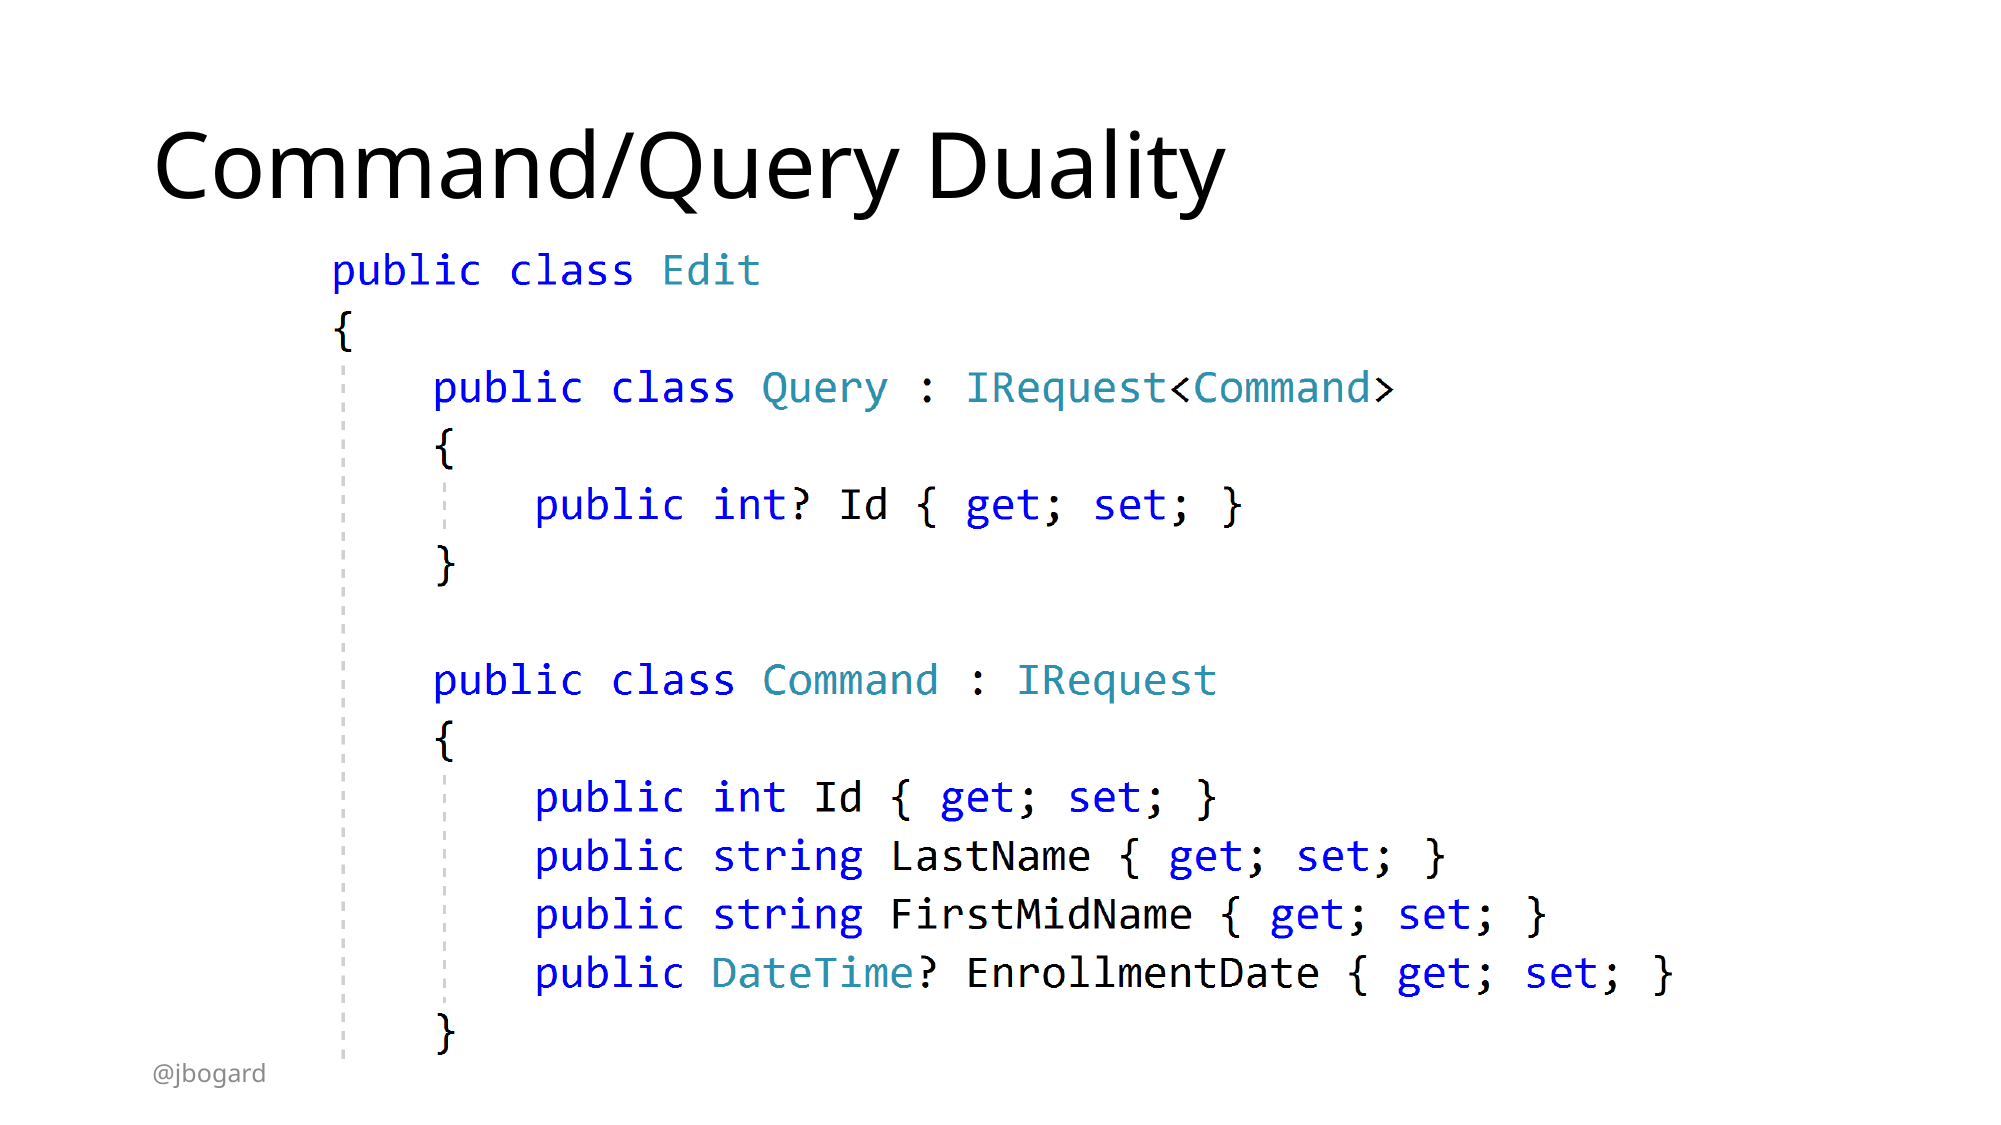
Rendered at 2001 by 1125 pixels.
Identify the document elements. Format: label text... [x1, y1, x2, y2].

picture [321, 248, 1678, 1066]
title Command/Query Duality [137, 59, 1863, 278]
slide_number @jbogard [137, 1042, 588, 1103]
